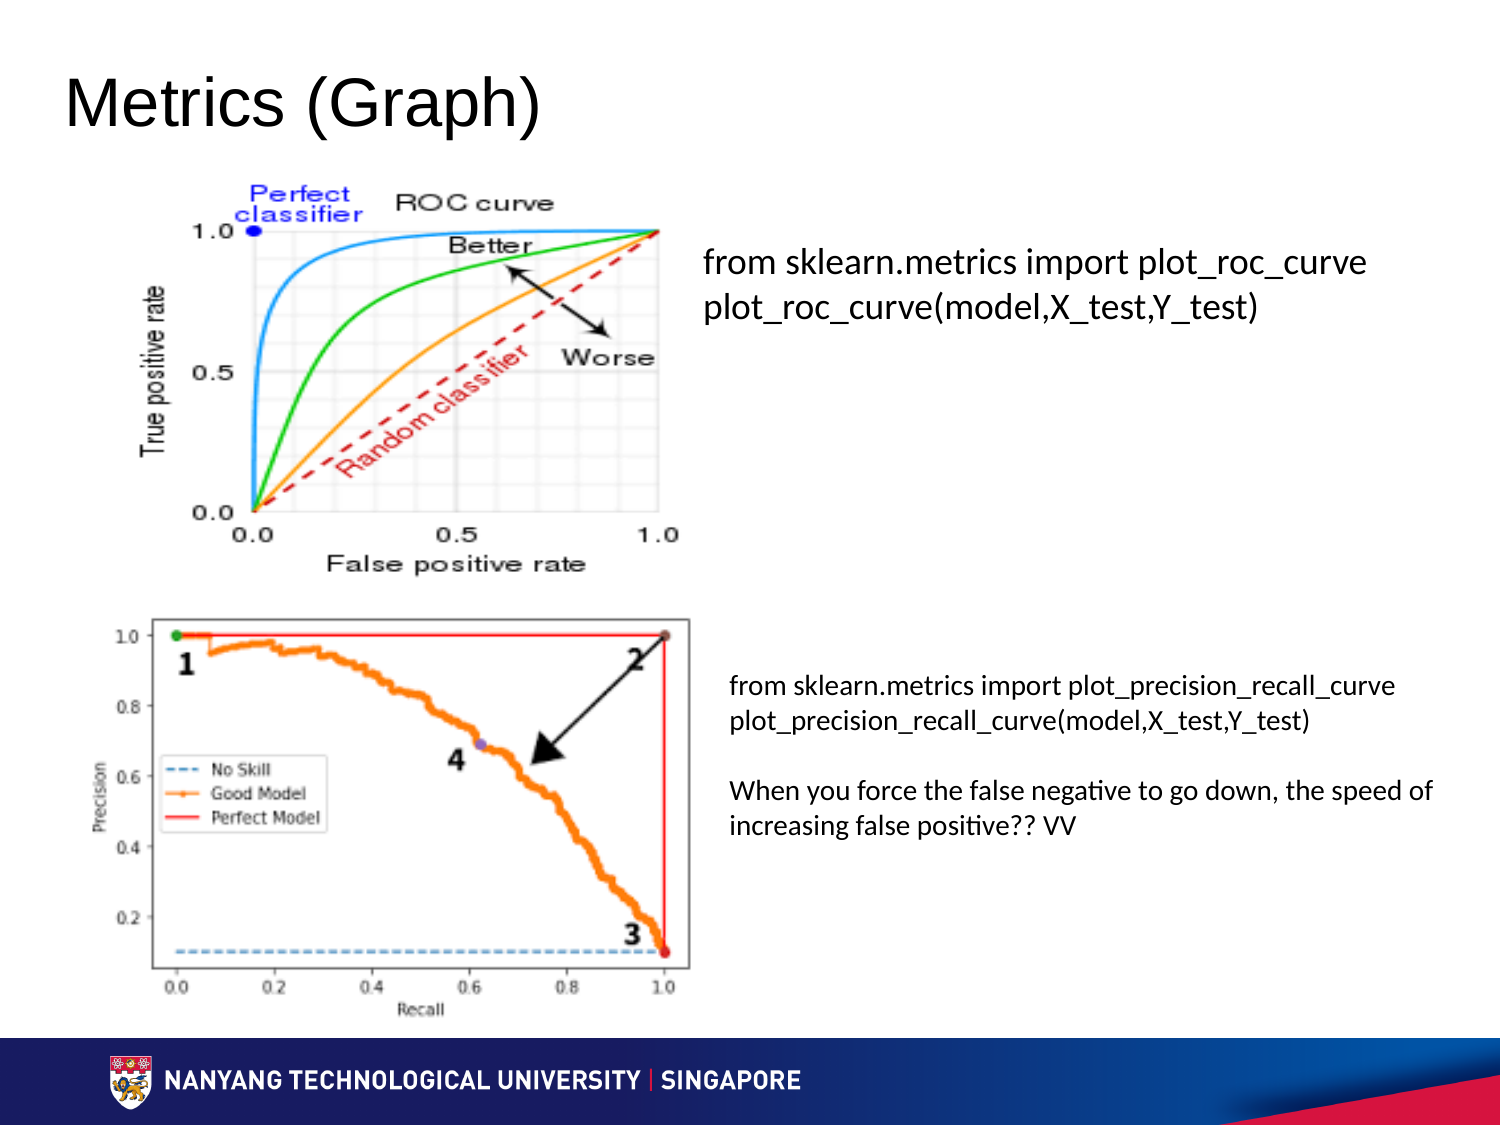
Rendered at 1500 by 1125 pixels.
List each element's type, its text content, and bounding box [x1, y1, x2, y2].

text_box from sklearn.metrics import plot_precision_recall_curve plot_precision_recall_curve(model,X_test,Y_test) When you force the false negative to go down, the speed of increasing false positive?? VV [714, 658, 1500, 849]
picture [0, 1038, 1500, 1125]
text_box from sklearn.metrics import plot_roc_curve plot_roc_curve(model,X_test,Y_test) [705, 229, 1439, 335]
picture [81, 610, 700, 1030]
title Metrics (Graph) [49, 5, 1400, 193]
picture [117, 178, 700, 584]
